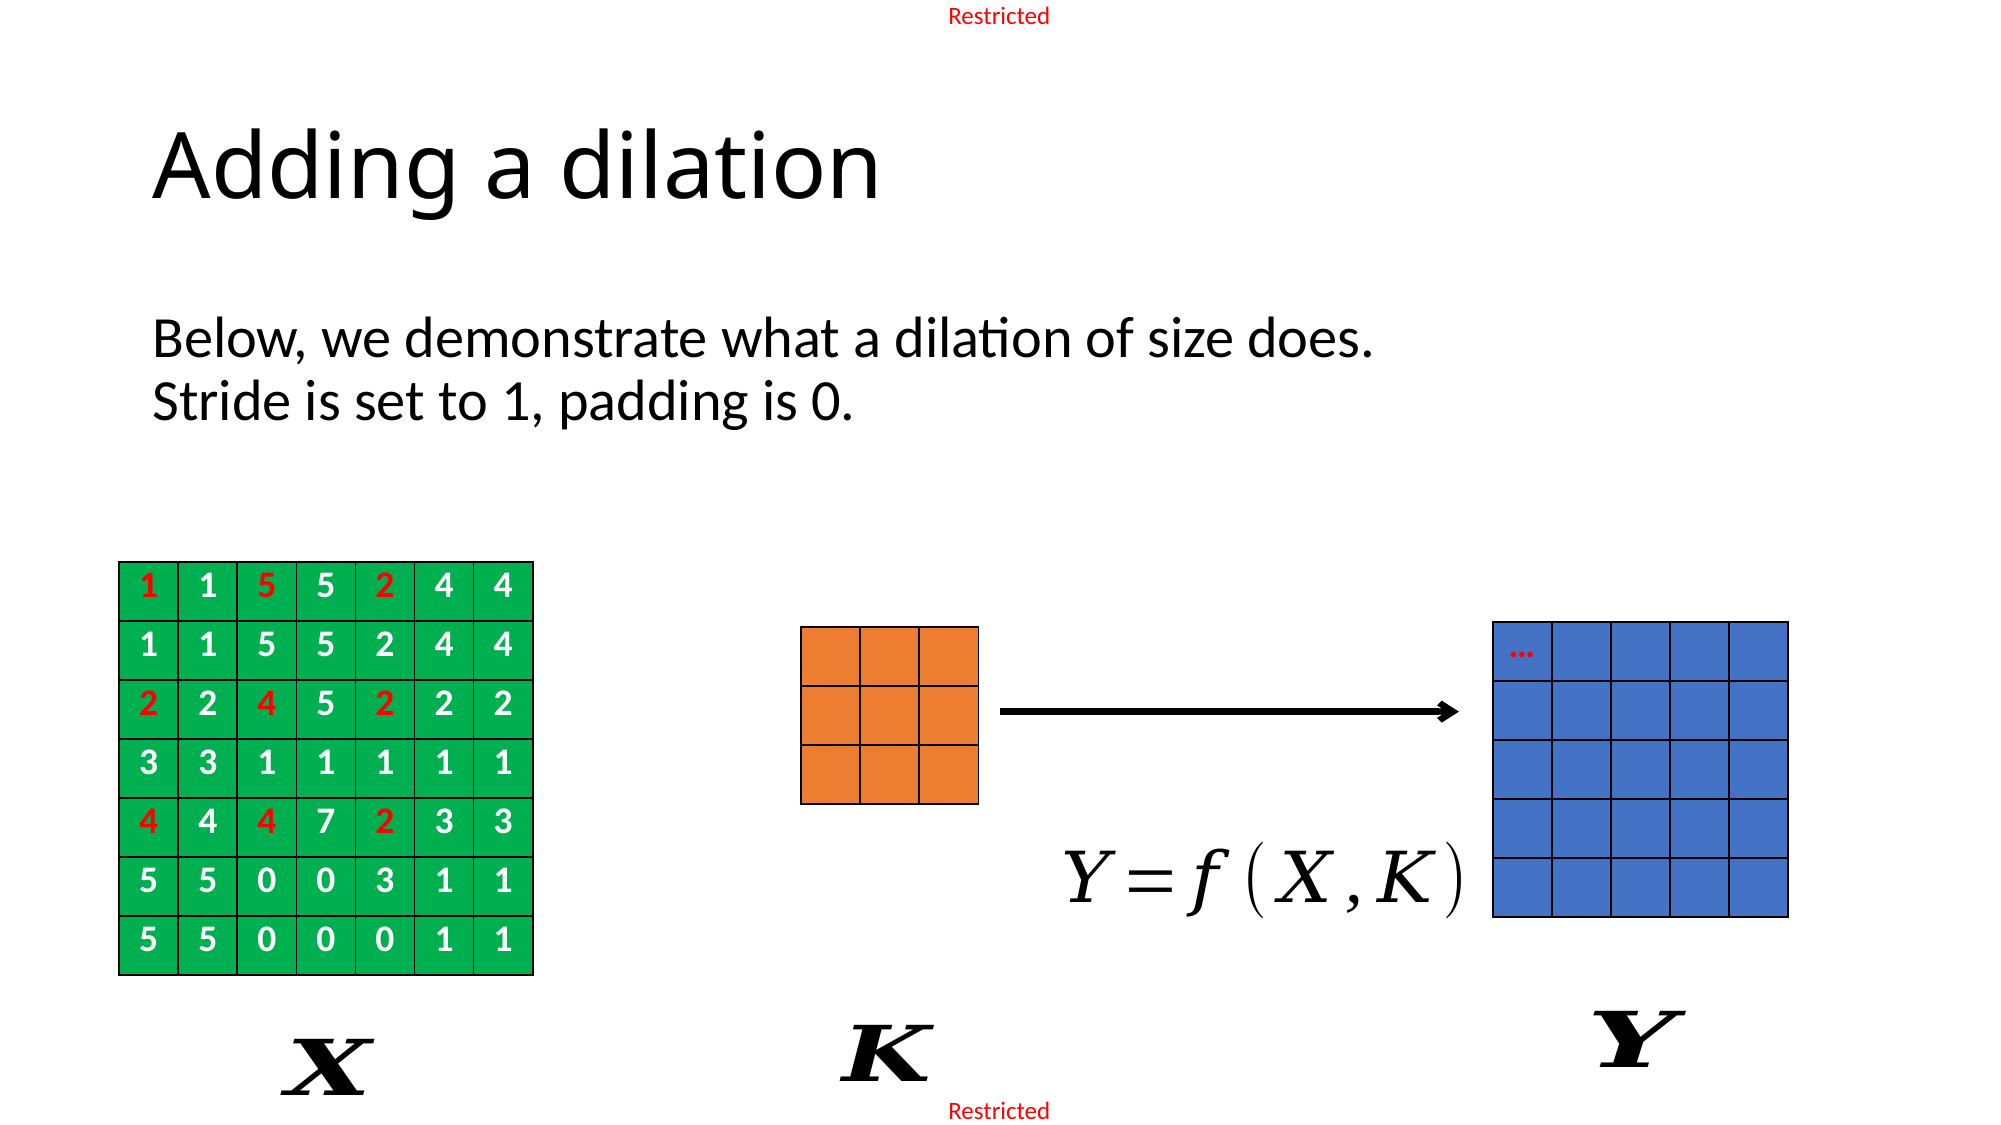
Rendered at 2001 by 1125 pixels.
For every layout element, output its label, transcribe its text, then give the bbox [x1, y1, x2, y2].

table_header 4 [474, 563, 532, 620]
table_cell [1612, 741, 1669, 798]
table_cell 1 [415, 858, 473, 915]
table_cell 2 [415, 681, 473, 738]
table_cell [1494, 859, 1551, 916]
table_cell [1553, 682, 1610, 739]
title Adding a dilation [137, 59, 1863, 278]
table_cell [1671, 741, 1728, 798]
table_cell [920, 746, 978, 803]
table_cell [1730, 859, 1787, 916]
table_cell 4 [120, 799, 177, 856]
table_cell 2 [120, 681, 177, 738]
table_cell 1 [415, 740, 473, 797]
table_cell [1671, 800, 1728, 857]
table_cell [1553, 800, 1610, 857]
table_header [920, 628, 978, 685]
table_header [1553, 623, 1610, 680]
table_cell 5 [120, 917, 177, 974]
table_cell 4 [474, 622, 532, 679]
table_cell 1 [179, 622, 236, 679]
table_cell 5 [297, 681, 355, 738]
table_cell [1730, 800, 1787, 857]
table_cell 2 [356, 622, 414, 679]
table_cell 4 [179, 799, 236, 856]
table_cell [1553, 741, 1610, 798]
table_cell 1 [297, 740, 355, 797]
table_cell 2 [356, 799, 414, 856]
table_cell [1671, 859, 1728, 916]
table_header 5 [238, 563, 296, 620]
table_cell 3 [415, 799, 473, 856]
table_cell [1671, 682, 1728, 739]
table_cell [861, 746, 918, 803]
table_cell [1494, 741, 1551, 798]
table_cell [1612, 682, 1669, 739]
table_cell 1 [474, 740, 532, 797]
table_cell 0 [297, 858, 355, 915]
table_cell 7 [297, 799, 355, 856]
table_cell [1494, 800, 1551, 857]
table_cell [1553, 859, 1610, 916]
table_header [1730, 623, 1787, 680]
table_header [1612, 623, 1669, 680]
table_cell 3 [179, 740, 236, 797]
table_cell 4 [415, 622, 473, 679]
table_cell [1612, 800, 1669, 857]
table_cell 0 [238, 917, 296, 974]
table_cell 5 [120, 858, 177, 915]
table_cell 5 [179, 917, 236, 974]
table_cell 2 [474, 681, 532, 738]
table_cell 0 [238, 858, 296, 915]
table_cell 2 [179, 681, 236, 738]
table_cell 1 [238, 740, 296, 797]
table_cell 0 [356, 917, 414, 974]
table_header 1 [179, 563, 236, 620]
table_cell 5 [179, 858, 236, 915]
table_cell [1730, 741, 1787, 798]
table_cell 4 [238, 681, 296, 738]
table_header 4 [415, 563, 473, 620]
table_cell [861, 687, 918, 744]
table_cell 1 [356, 740, 414, 797]
table_cell [920, 687, 978, 744]
table_cell [1494, 682, 1551, 739]
table_cell [1612, 859, 1669, 916]
table_header 2 [356, 563, 414, 620]
table_header … [1494, 623, 1551, 680]
table_cell 5 [297, 622, 355, 679]
table_cell 3 [120, 740, 177, 797]
table_header 5 [297, 563, 355, 620]
table_cell 0 [297, 917, 355, 974]
table_cell 1 [415, 917, 473, 974]
table_cell 3 [474, 799, 532, 856]
table_header [1671, 623, 1728, 680]
table_cell 4 [238, 799, 296, 856]
table_cell [802, 746, 859, 803]
table_cell [802, 687, 859, 744]
table_cell [1730, 682, 1787, 739]
table_cell 1 [474, 917, 532, 974]
table_header 1 [120, 563, 177, 620]
table_header [802, 628, 859, 685]
table_cell 1 [120, 622, 177, 679]
table_cell 3 [356, 858, 414, 915]
table_cell 1 [474, 858, 532, 915]
table_cell 5 [238, 622, 296, 679]
table_header [861, 628, 918, 685]
table_cell 2 [356, 681, 414, 738]
